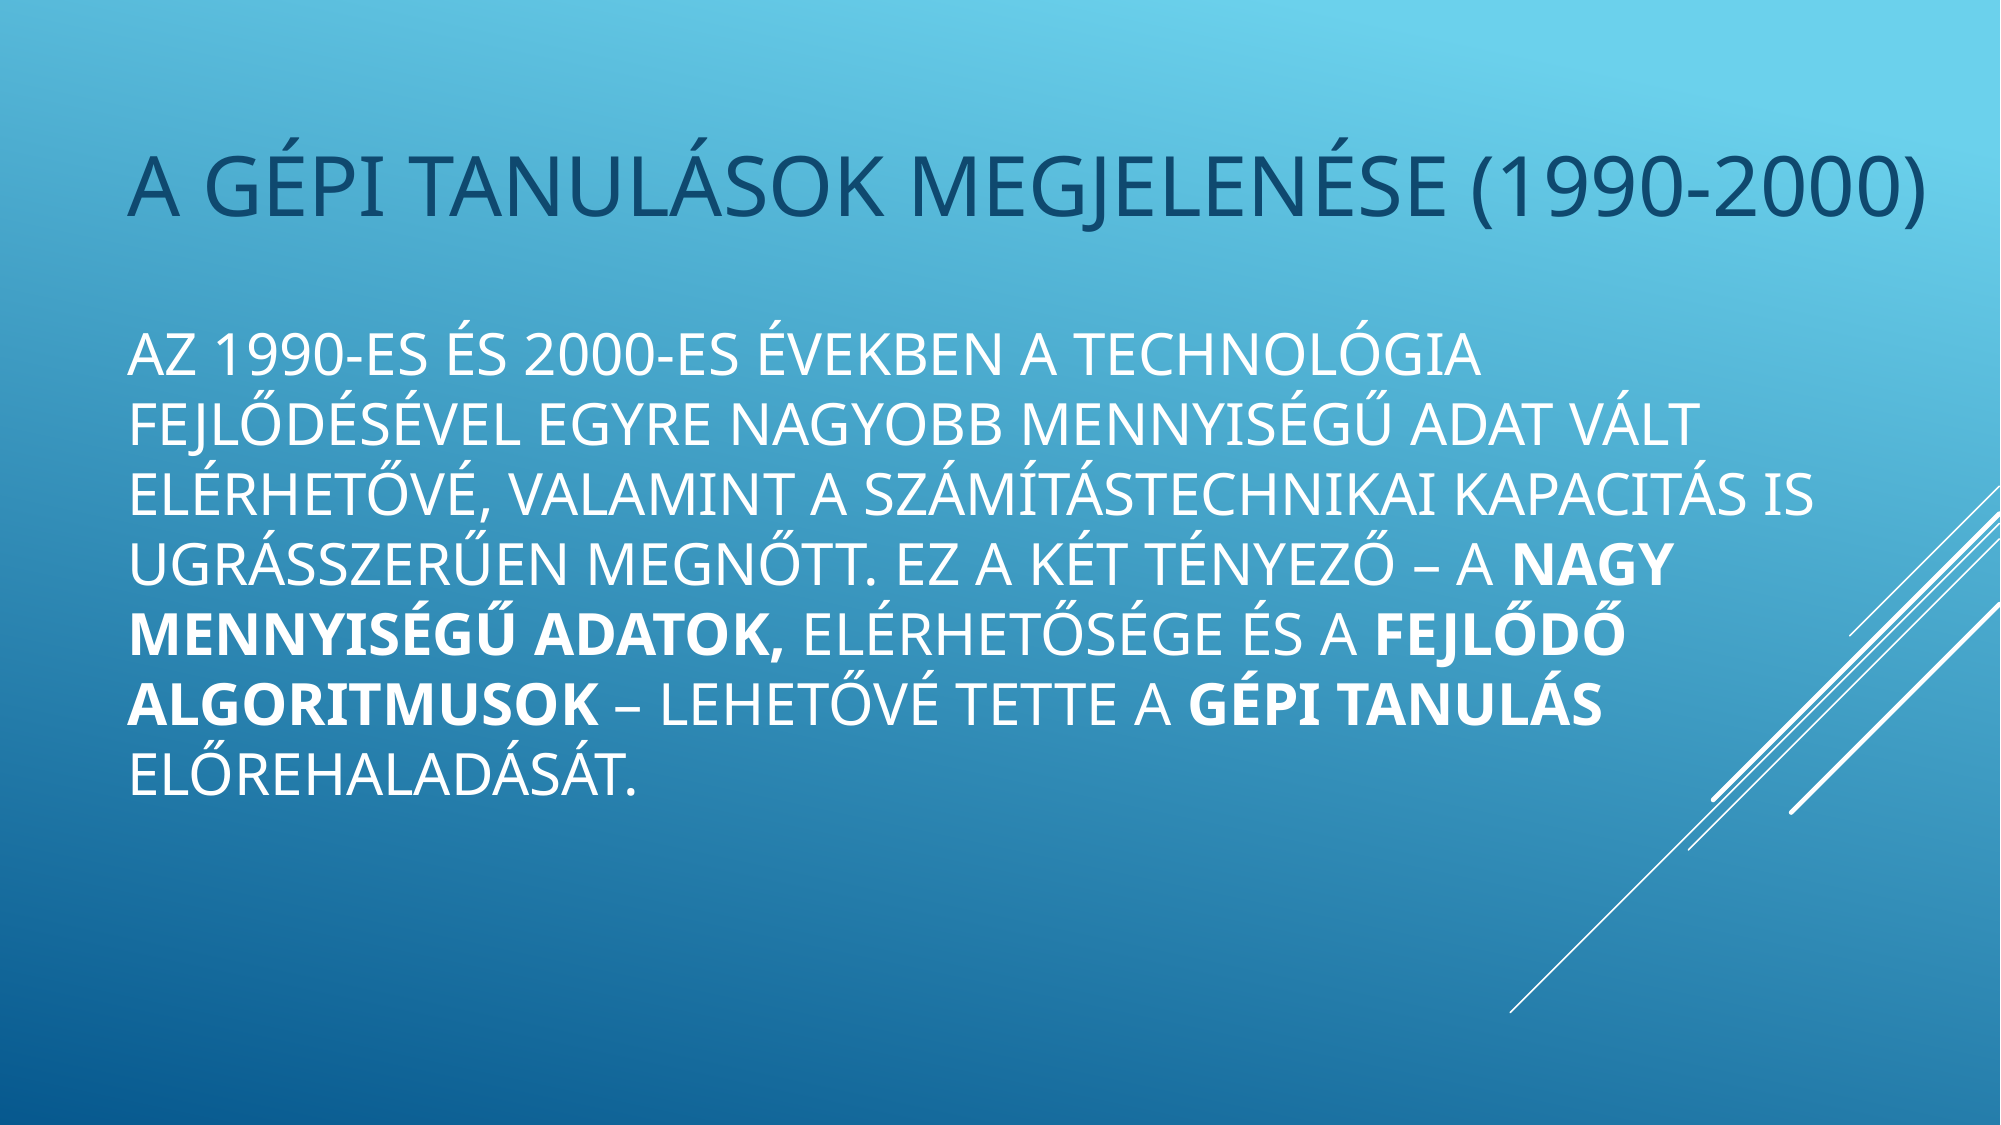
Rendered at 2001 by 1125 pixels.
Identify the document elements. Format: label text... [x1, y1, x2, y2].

title Az 1990-es és 2000-es években a technológia fejlődésével egyre nagyobb mennyiségű adat vált elérhetővé, valamint a számítástechnikai kapacitás is ugrásszerűen megnőtt. Ez a két tényező – a nagy mennyiségű adatok, elérhetősége és a fejlődő algoritmusok – lehetővé tette a gépi tanulás előrehaladását. [112, 297, 1870, 828]
list A GÉPI TANULÁSOK MEGJELENÉSE (1990-2000) [112, 101, 1980, 265]
